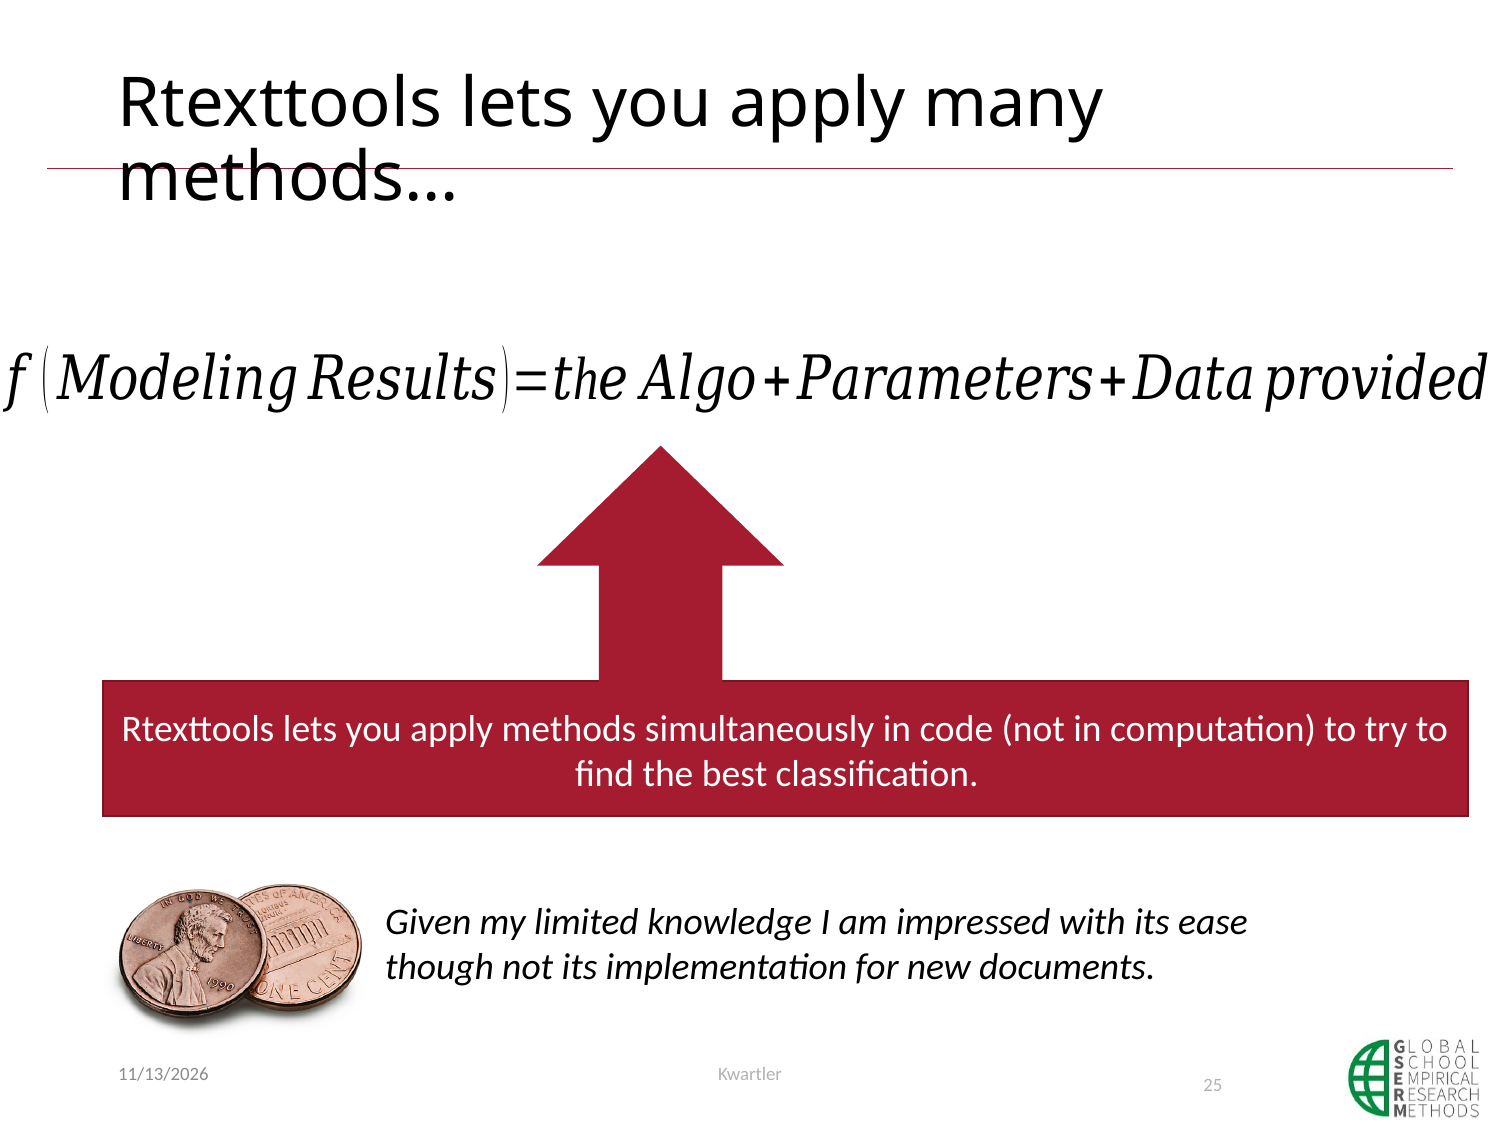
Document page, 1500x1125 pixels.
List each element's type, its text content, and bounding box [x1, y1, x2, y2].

text_box Given my limited knowledge I am impressed with its ease though not its implementation for new documents. [377, 889, 1330, 995]
picture [1342, 1031, 1500, 1120]
title Rtexttools lets you apply many methods… [103, 59, 1397, 157]
footer Kwartler [496, 1042, 1004, 1103]
slide_number 25 [1188, 1042, 1330, 1103]
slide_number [103, 1042, 441, 1103]
picture [103, 870, 377, 1039]
text_box [534, 444, 787, 687]
text_box Rtexttools lets you apply methods simultaneously in code (not in computation) to try to find the best classification. [102, 680, 1469, 817]
